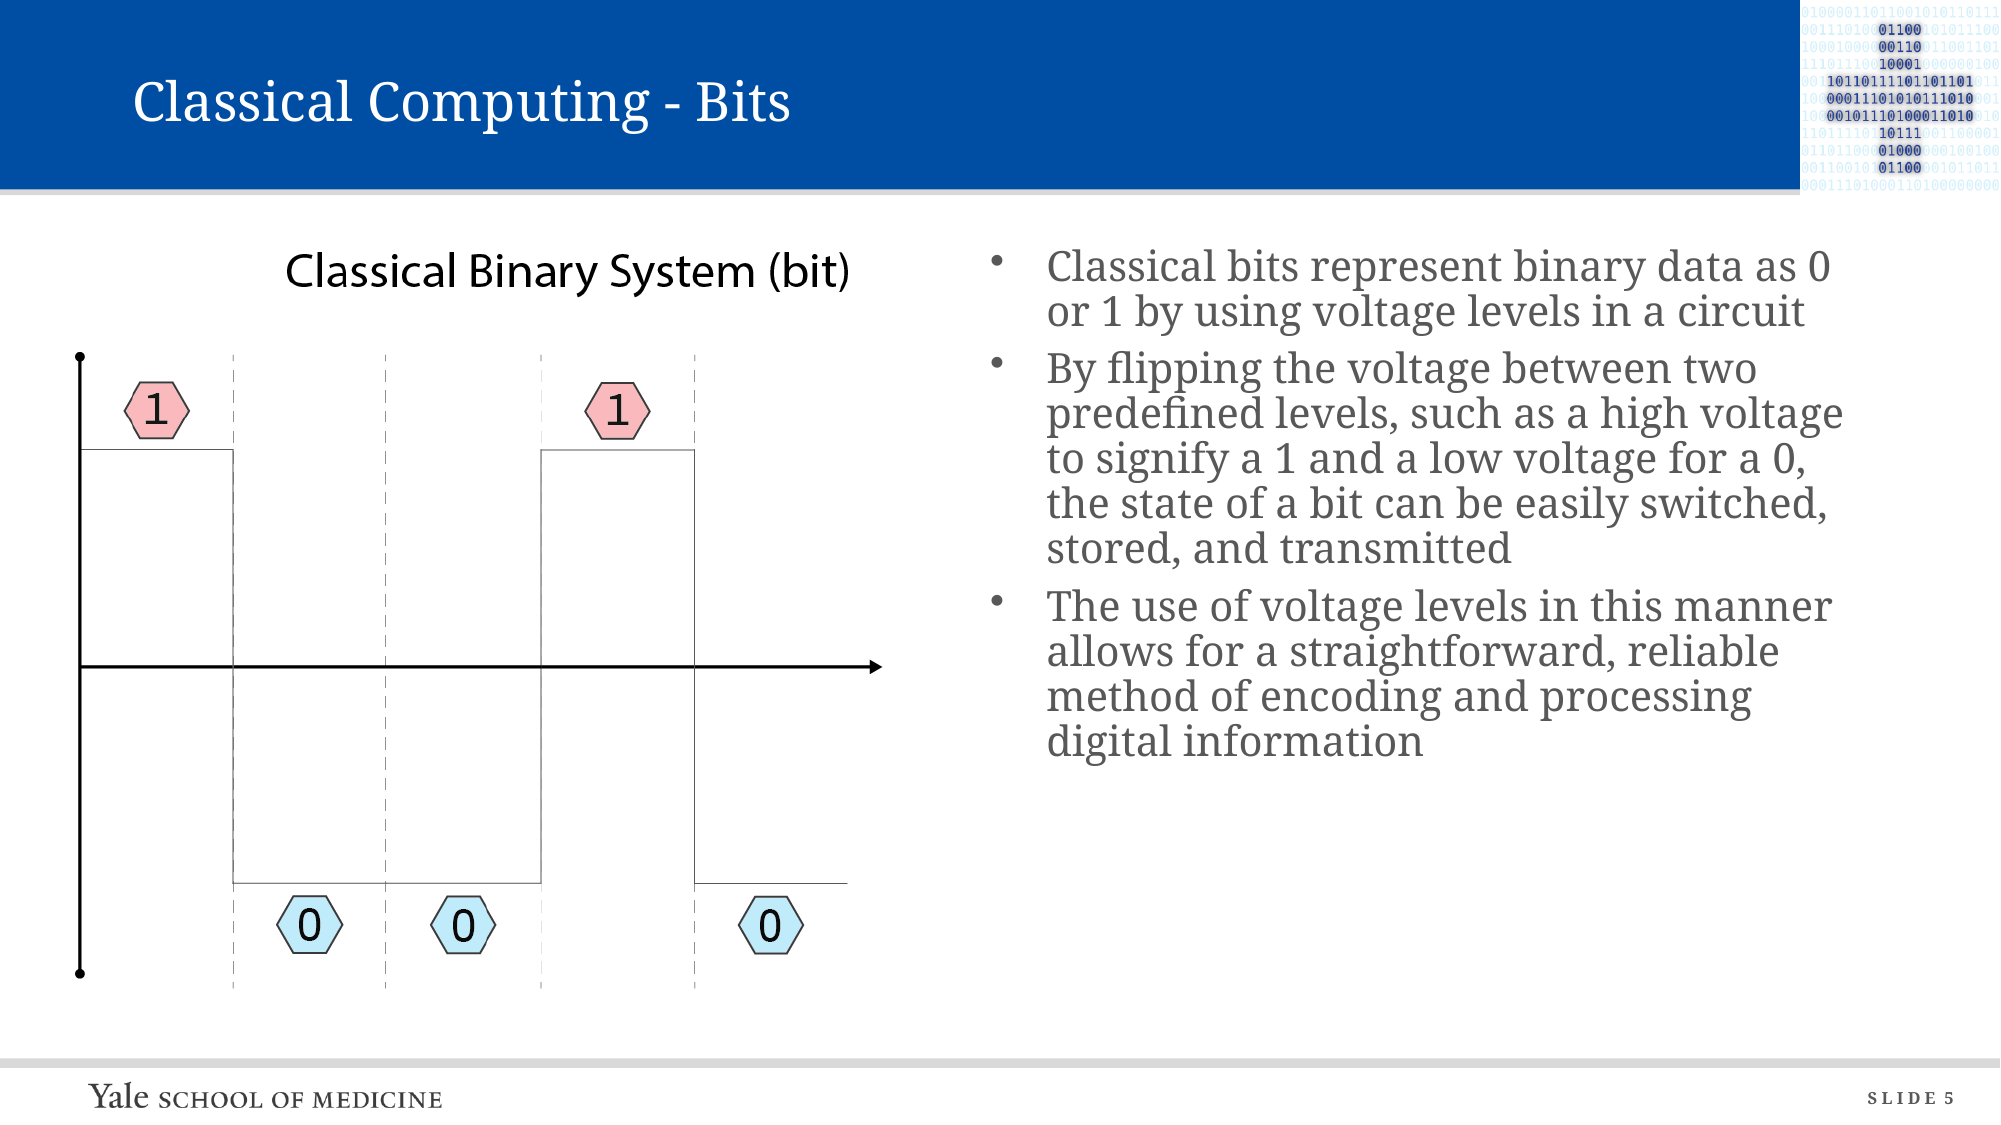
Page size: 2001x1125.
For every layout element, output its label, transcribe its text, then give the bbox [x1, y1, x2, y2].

picture [88, 1081, 442, 1108]
list Classical bits represent binary data as 0 or 1 by using voltage levels in a circuit By flipping the voltage between two predefined levels, such as a high voltage to signify a 1 and a low voltage for a 0, the state of a bit can be easily switched, stored, and transmitted The use of voltage levels in this manner allows for a straightforward, reliable method of encoding and processing digital information [974, 237, 1895, 1003]
picture [1800, 0, 2001, 199]
title Classical Computing - Bits [117, 24, 1788, 176]
picture [62, 215, 911, 1024]
